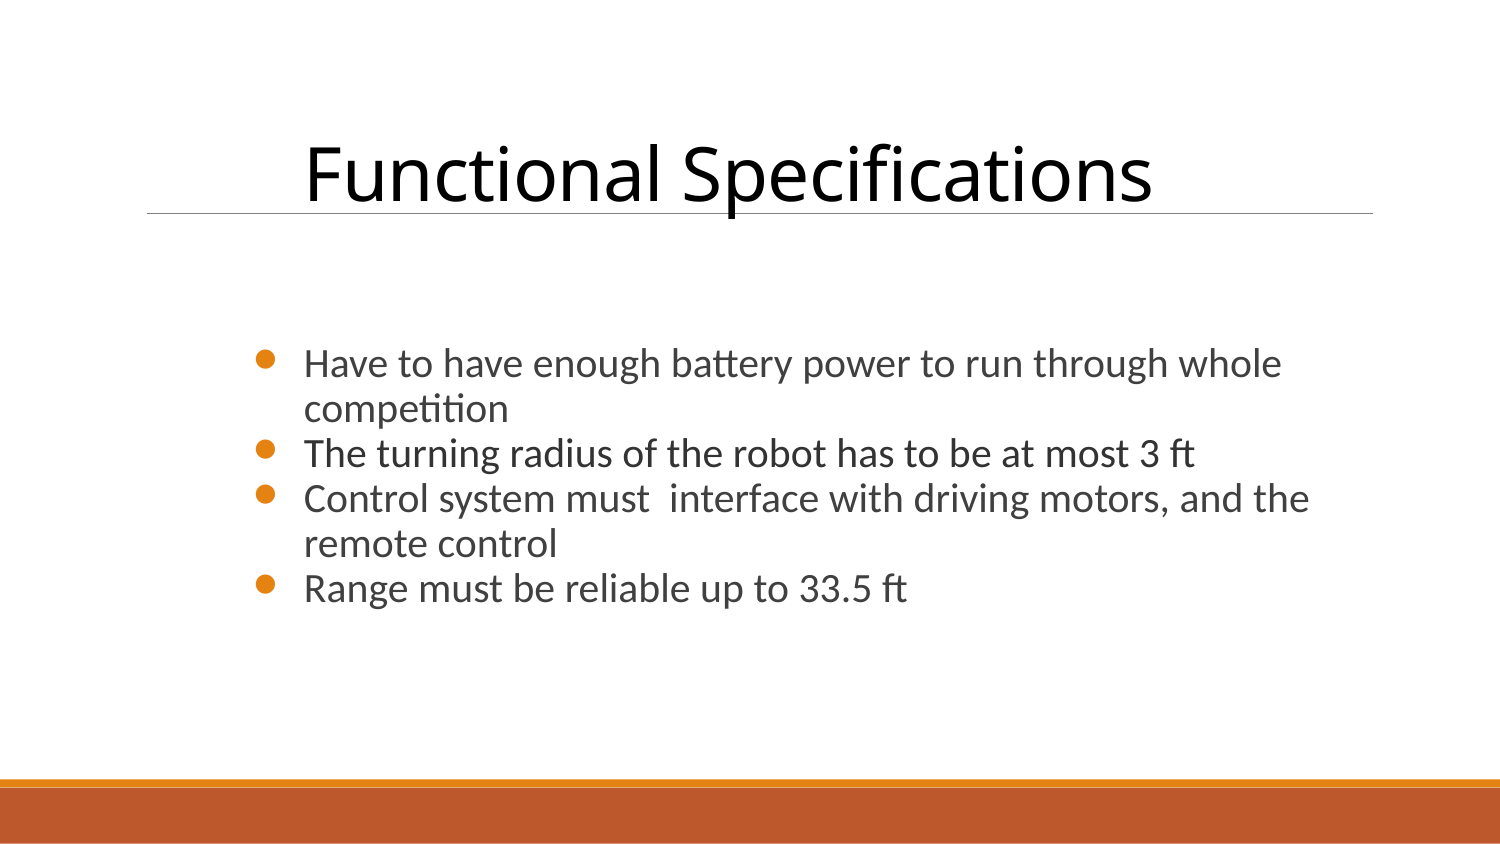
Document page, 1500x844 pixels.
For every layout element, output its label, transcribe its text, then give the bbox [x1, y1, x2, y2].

title Functional Specifications [213, 98, 1368, 263]
list Have to have enough battery power to run through whole competition The turning radius of the robot has to be at most 3 ft Control system must interface with driving motors, and the remote control Range must be reliable up to 33.5 ft [213, 326, 1368, 744]
